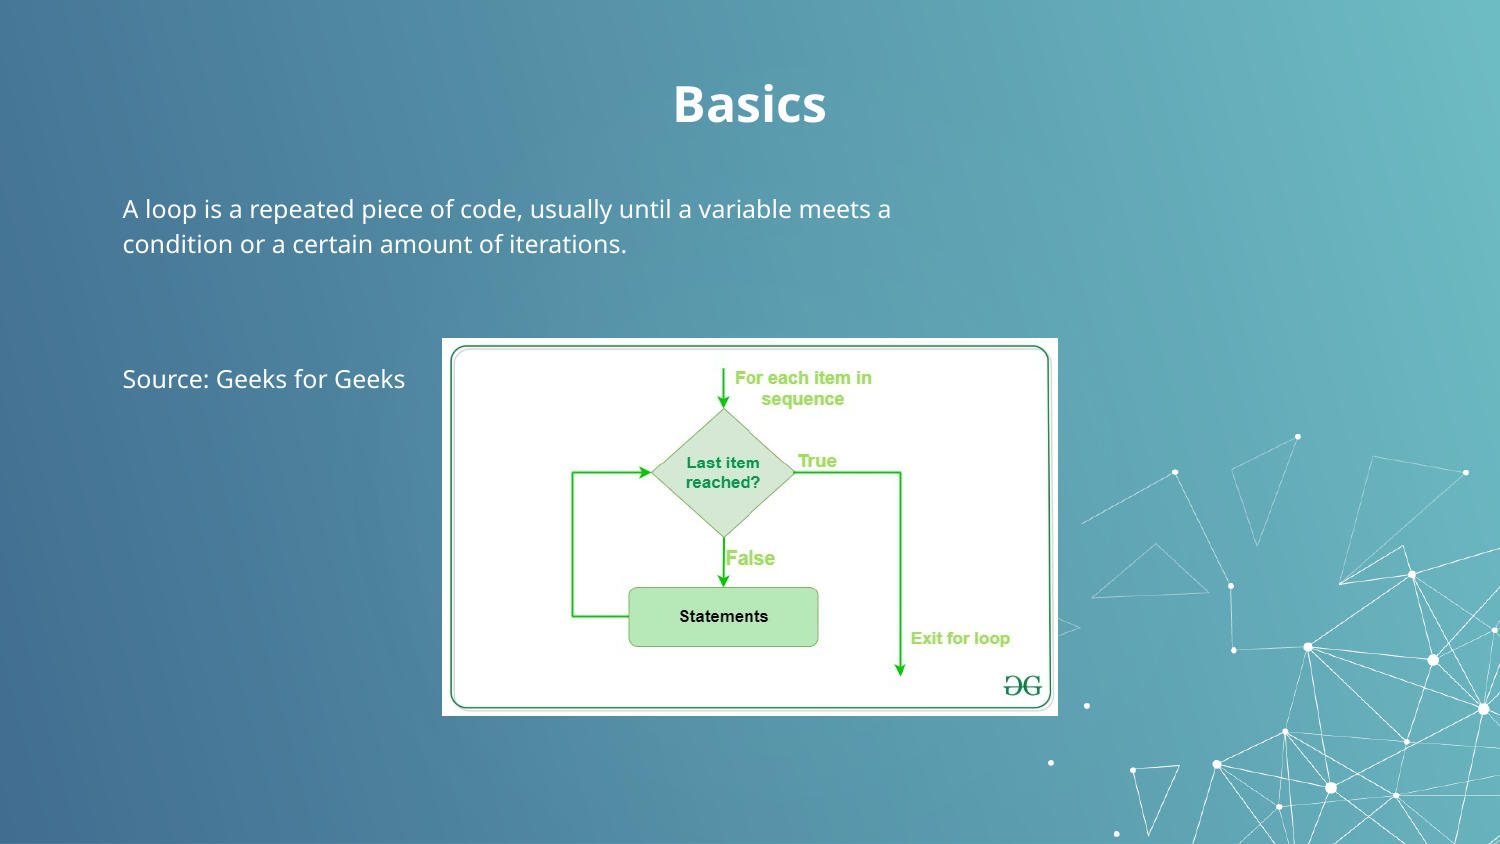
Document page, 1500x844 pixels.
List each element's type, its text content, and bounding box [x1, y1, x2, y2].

picture [0, 0, 1500, 844]
title Basics [322, 57, 1178, 214]
list A loop is a repeated piece of code, usually until a variable meets a condition or a certain amount of iterations. Source: Geeks for Geeks [107, 174, 979, 417]
